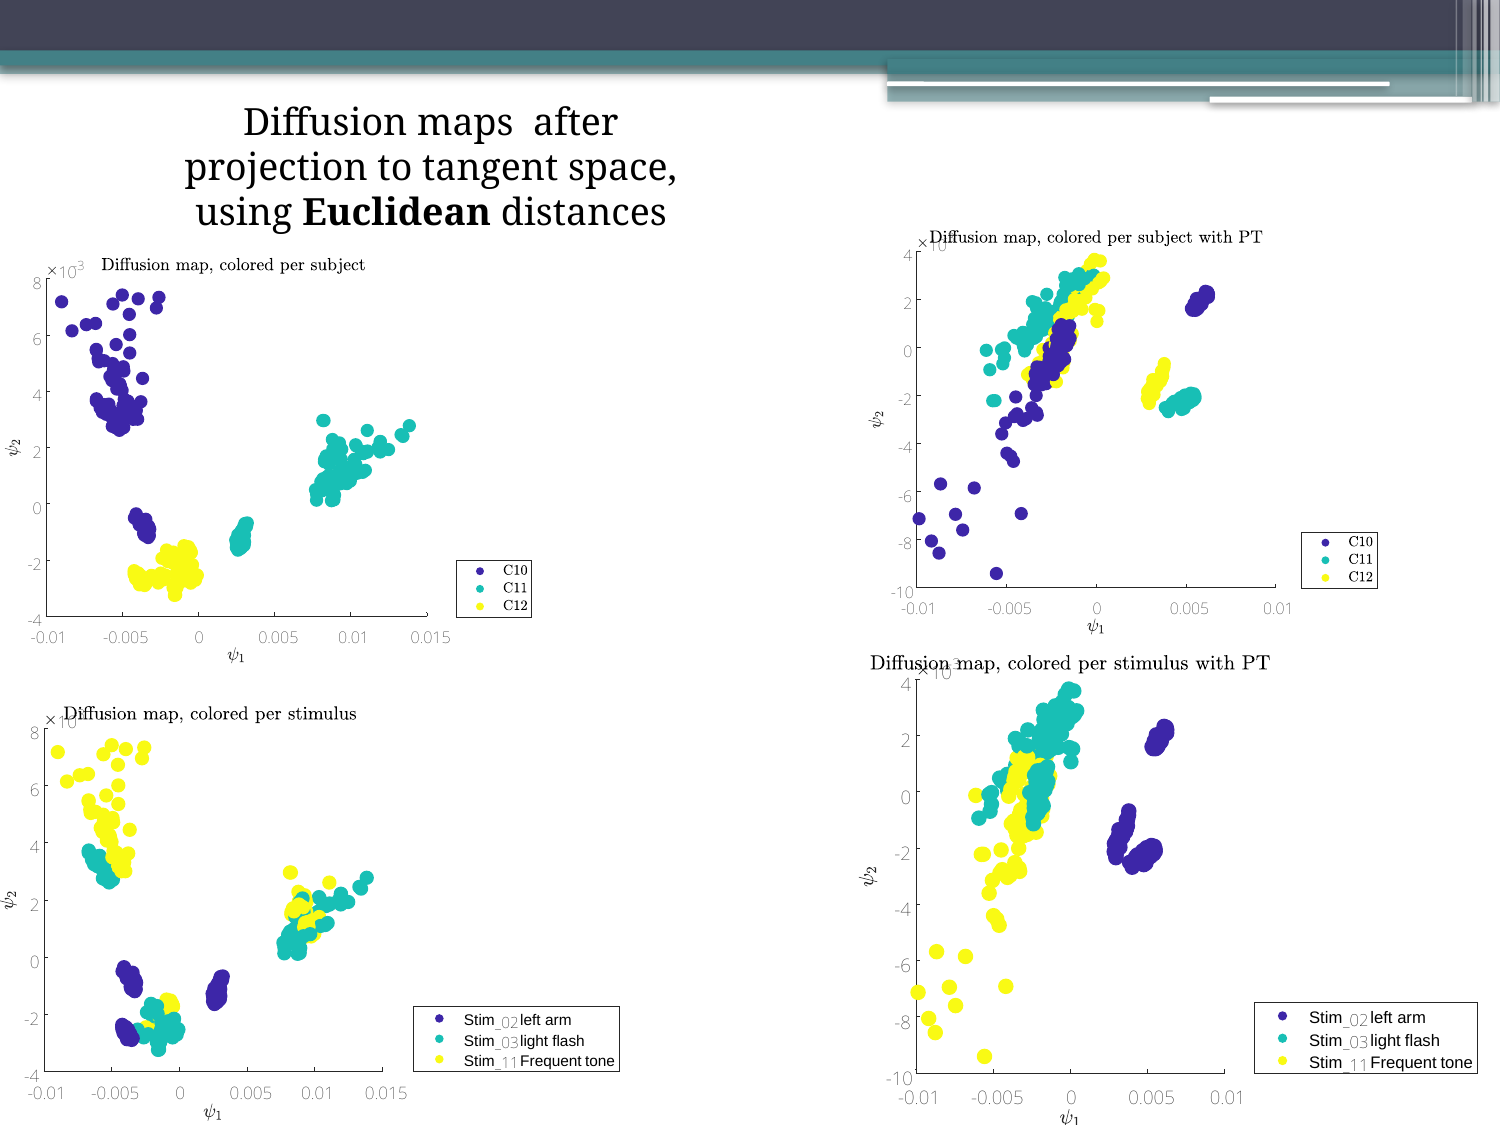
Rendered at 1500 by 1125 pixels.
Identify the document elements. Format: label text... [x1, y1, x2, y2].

picture [855, 219, 1412, 637]
text_box Diffusion maps after projection to tangent space, using Euclidean distances [159, 90, 703, 241]
picture [0, 247, 578, 666]
picture [855, 642, 1500, 1125]
picture [0, 696, 661, 1123]
